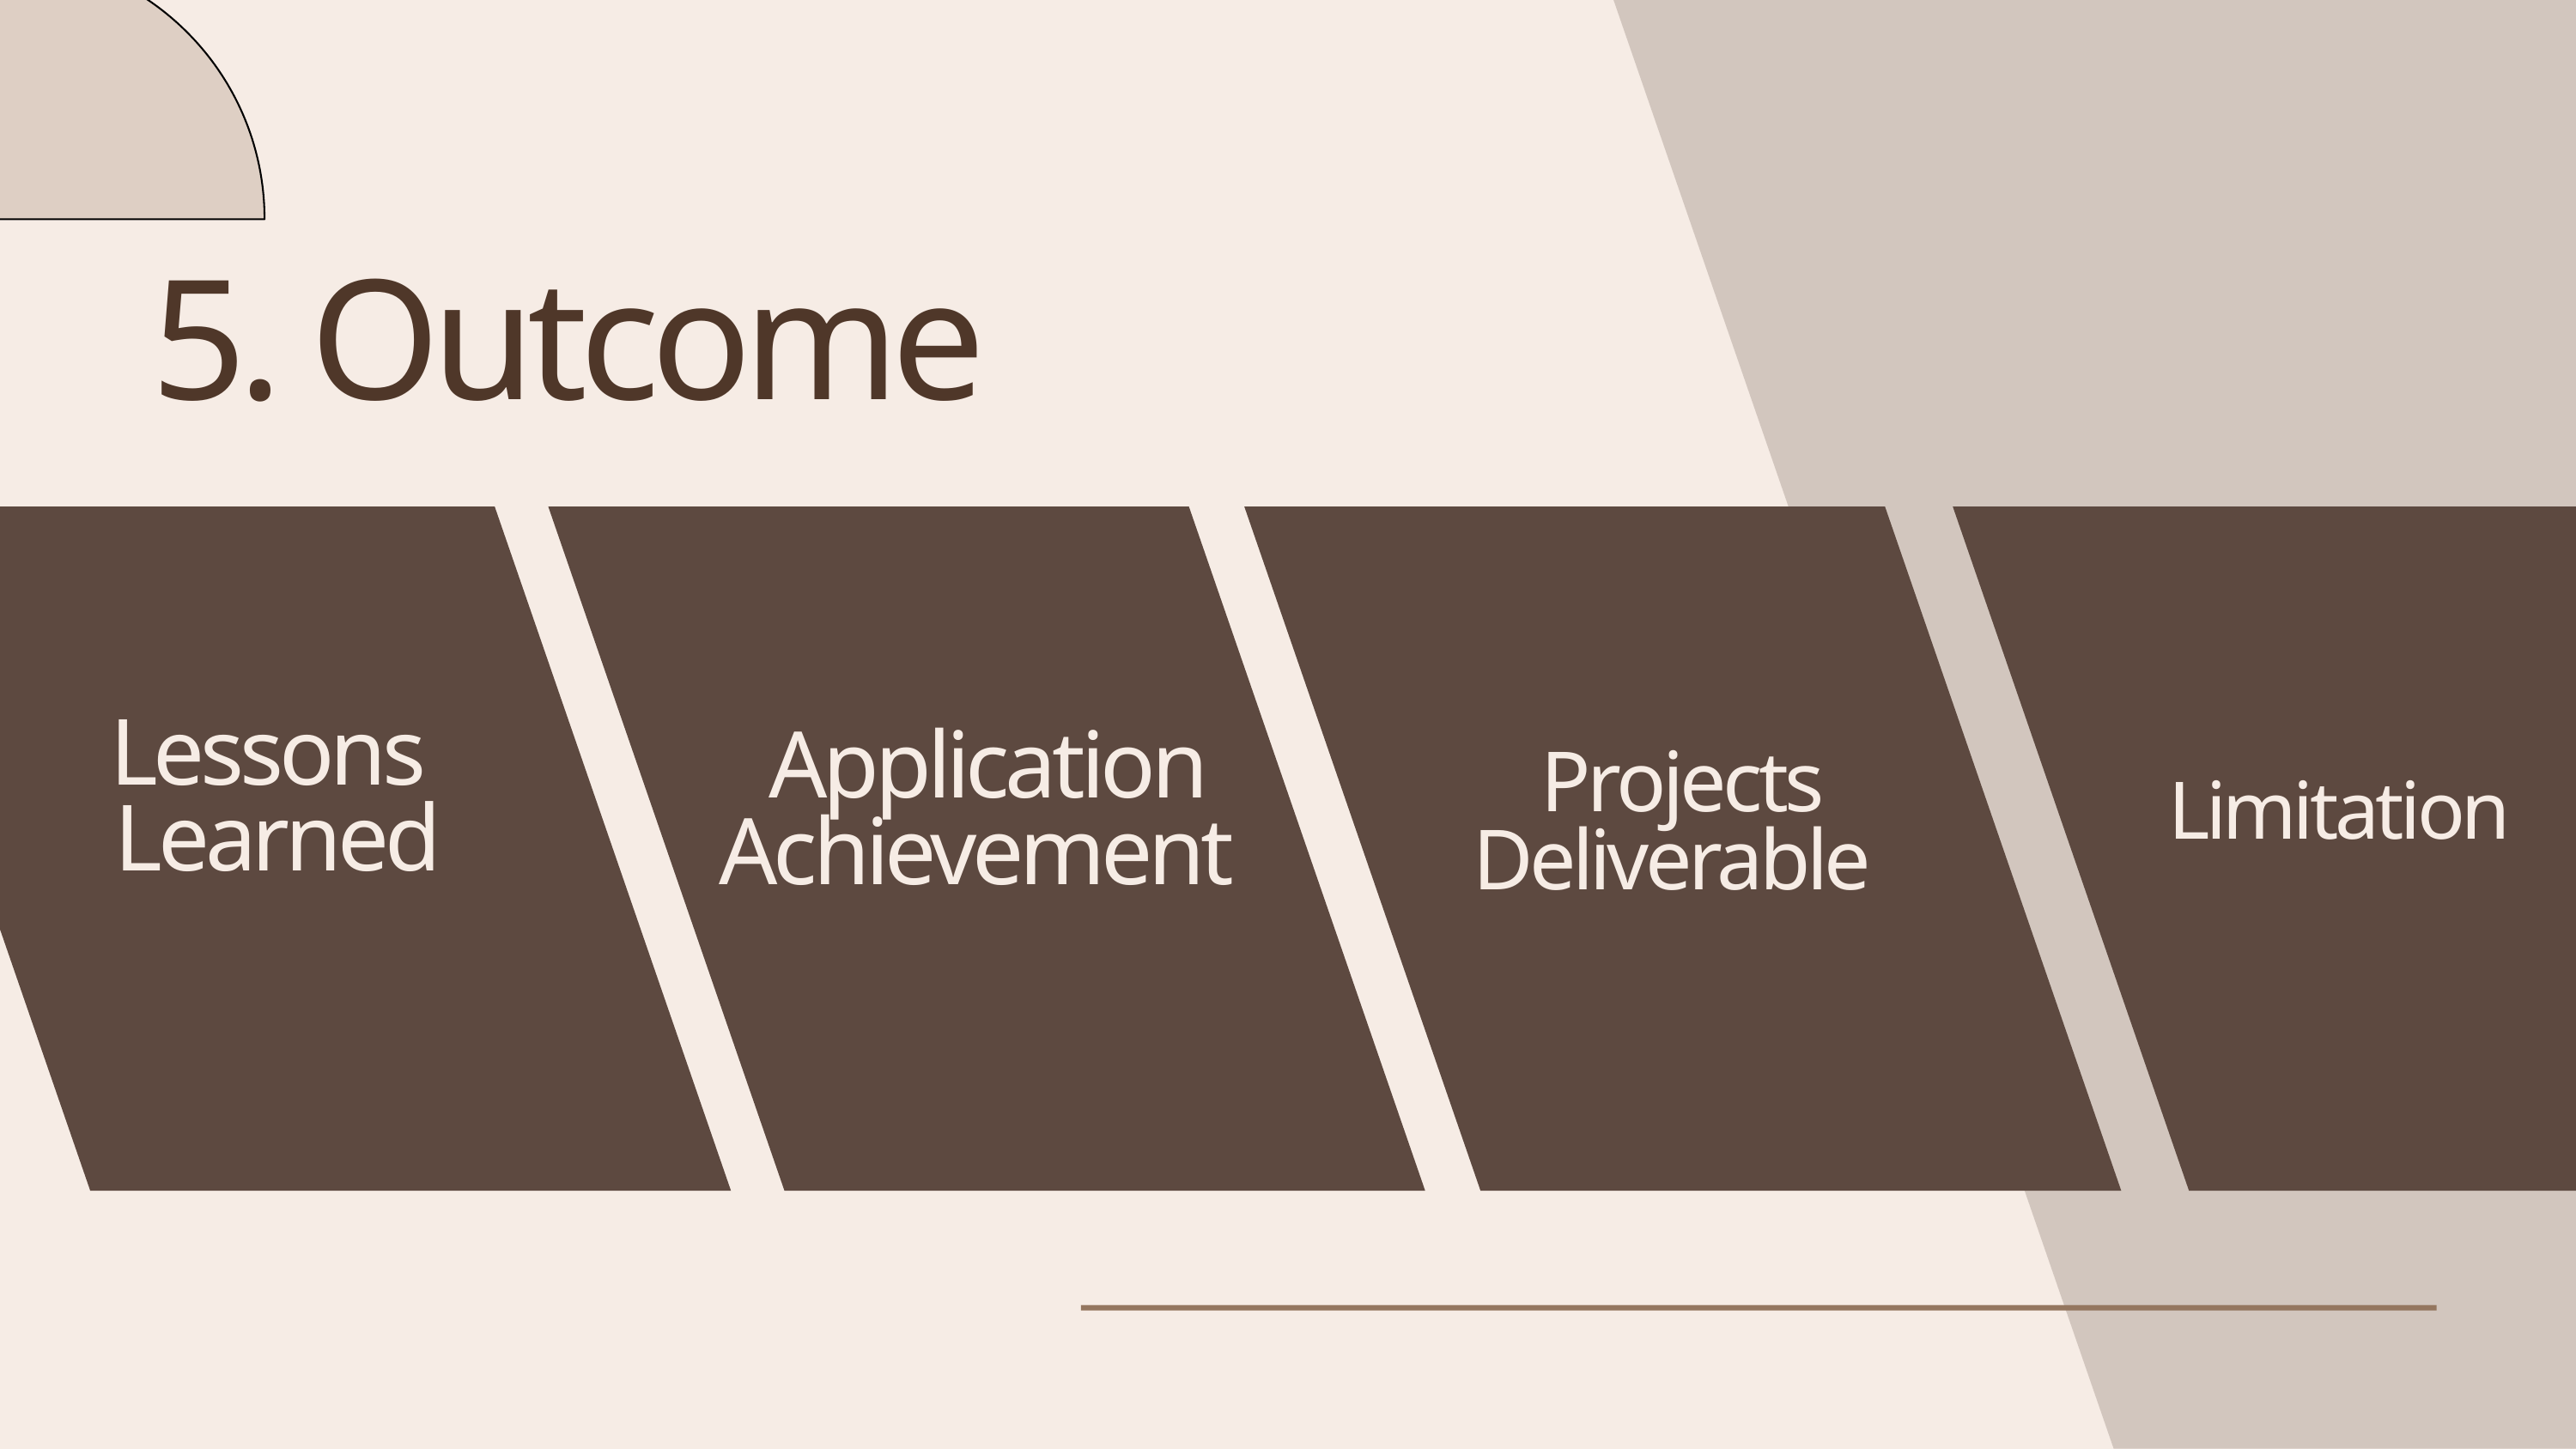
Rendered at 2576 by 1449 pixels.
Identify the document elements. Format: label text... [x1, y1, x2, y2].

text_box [1613, 0, 2576, 505]
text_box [1613, 1197, 2576, 1449]
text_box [548, 506, 1242, 1191]
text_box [0, 0, 265, 220]
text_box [0, 506, 547, 1191]
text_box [1952, 506, 2576, 1191]
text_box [1243, 506, 1951, 1191]
text_box 5. Outcome [151, 276, 1295, 433]
